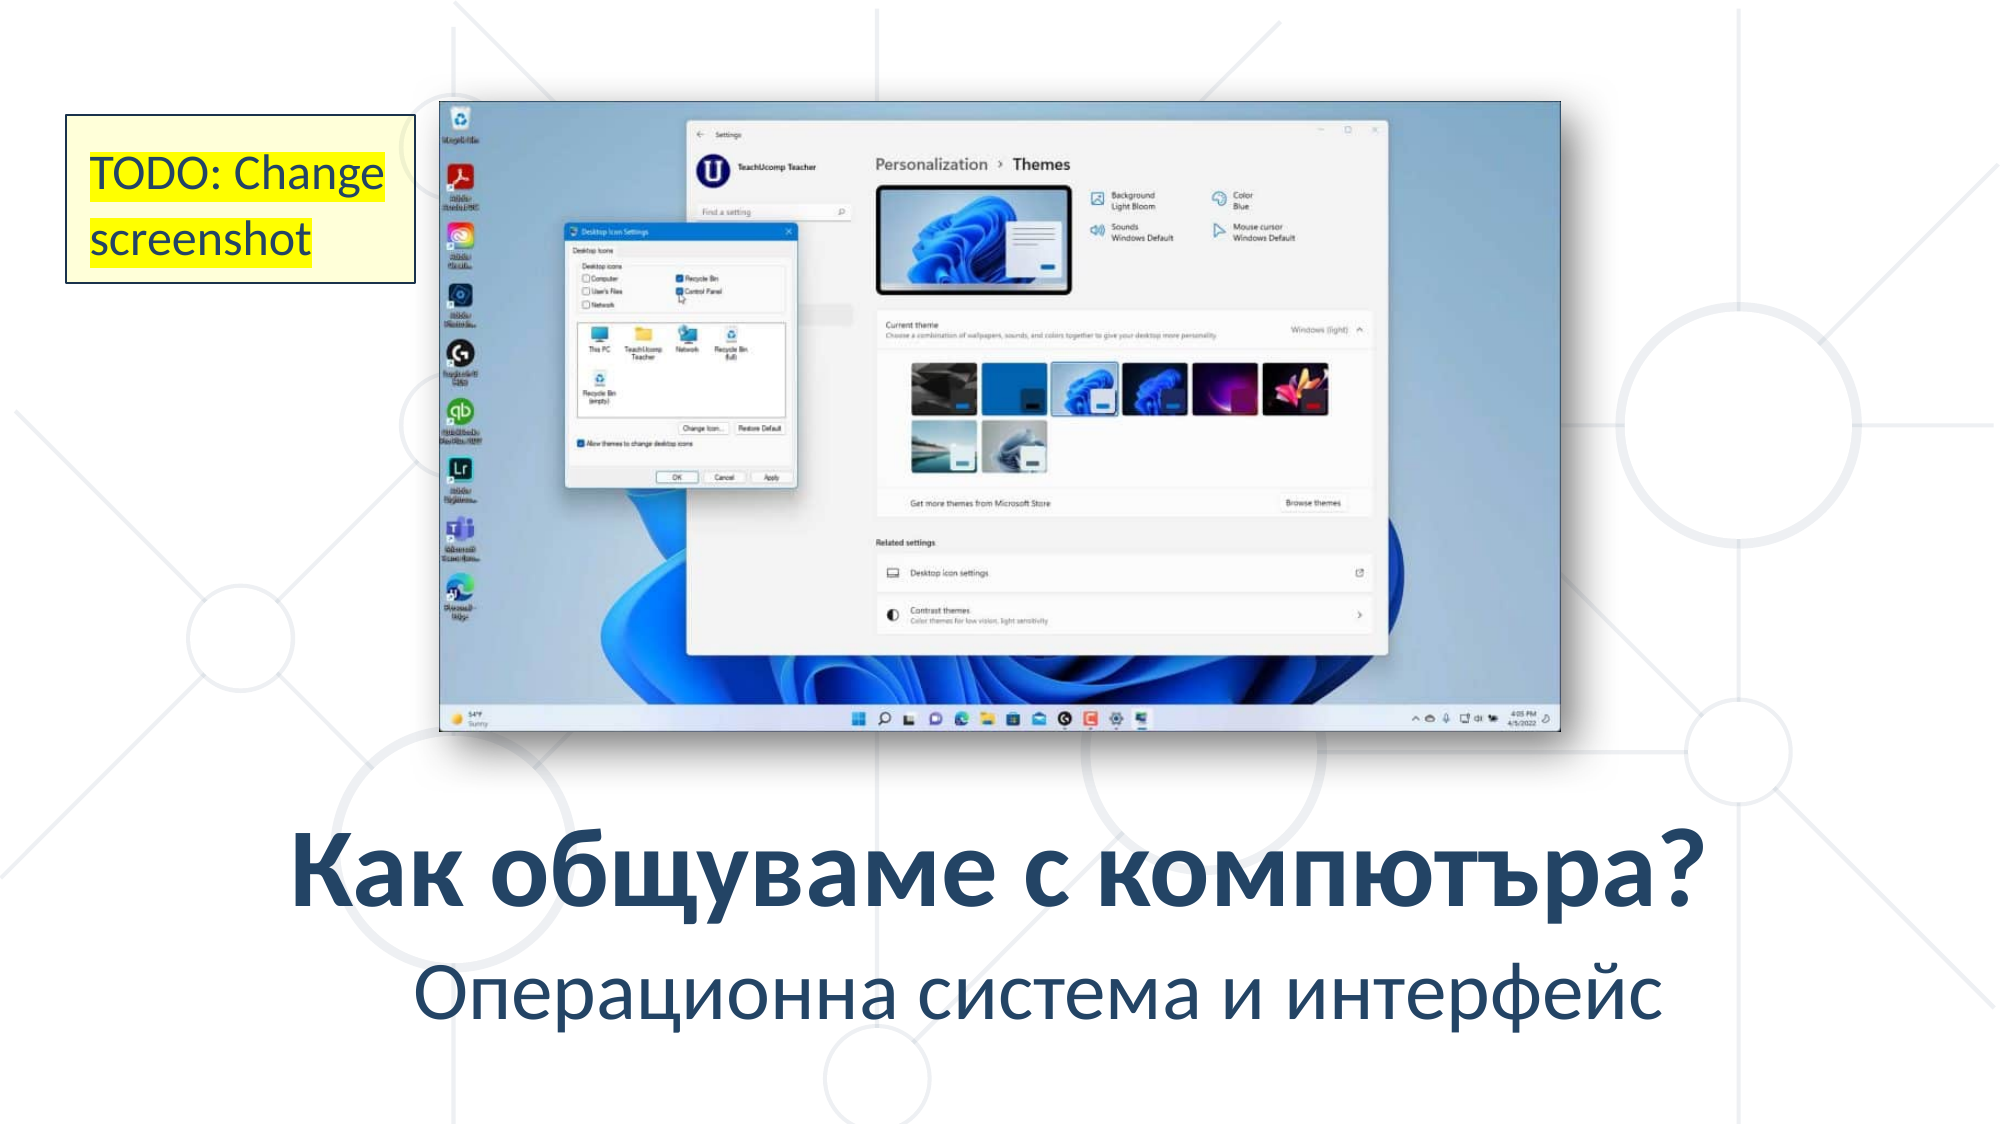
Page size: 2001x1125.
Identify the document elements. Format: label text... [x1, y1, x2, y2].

picture [439, 101, 1561, 733]
text_box TODO: Change screenshot [65, 115, 416, 283]
list Операционна система и интерфейс [100, 928, 1900, 1040]
list Как общуваме с компютъра? [100, 795, 1900, 922]
